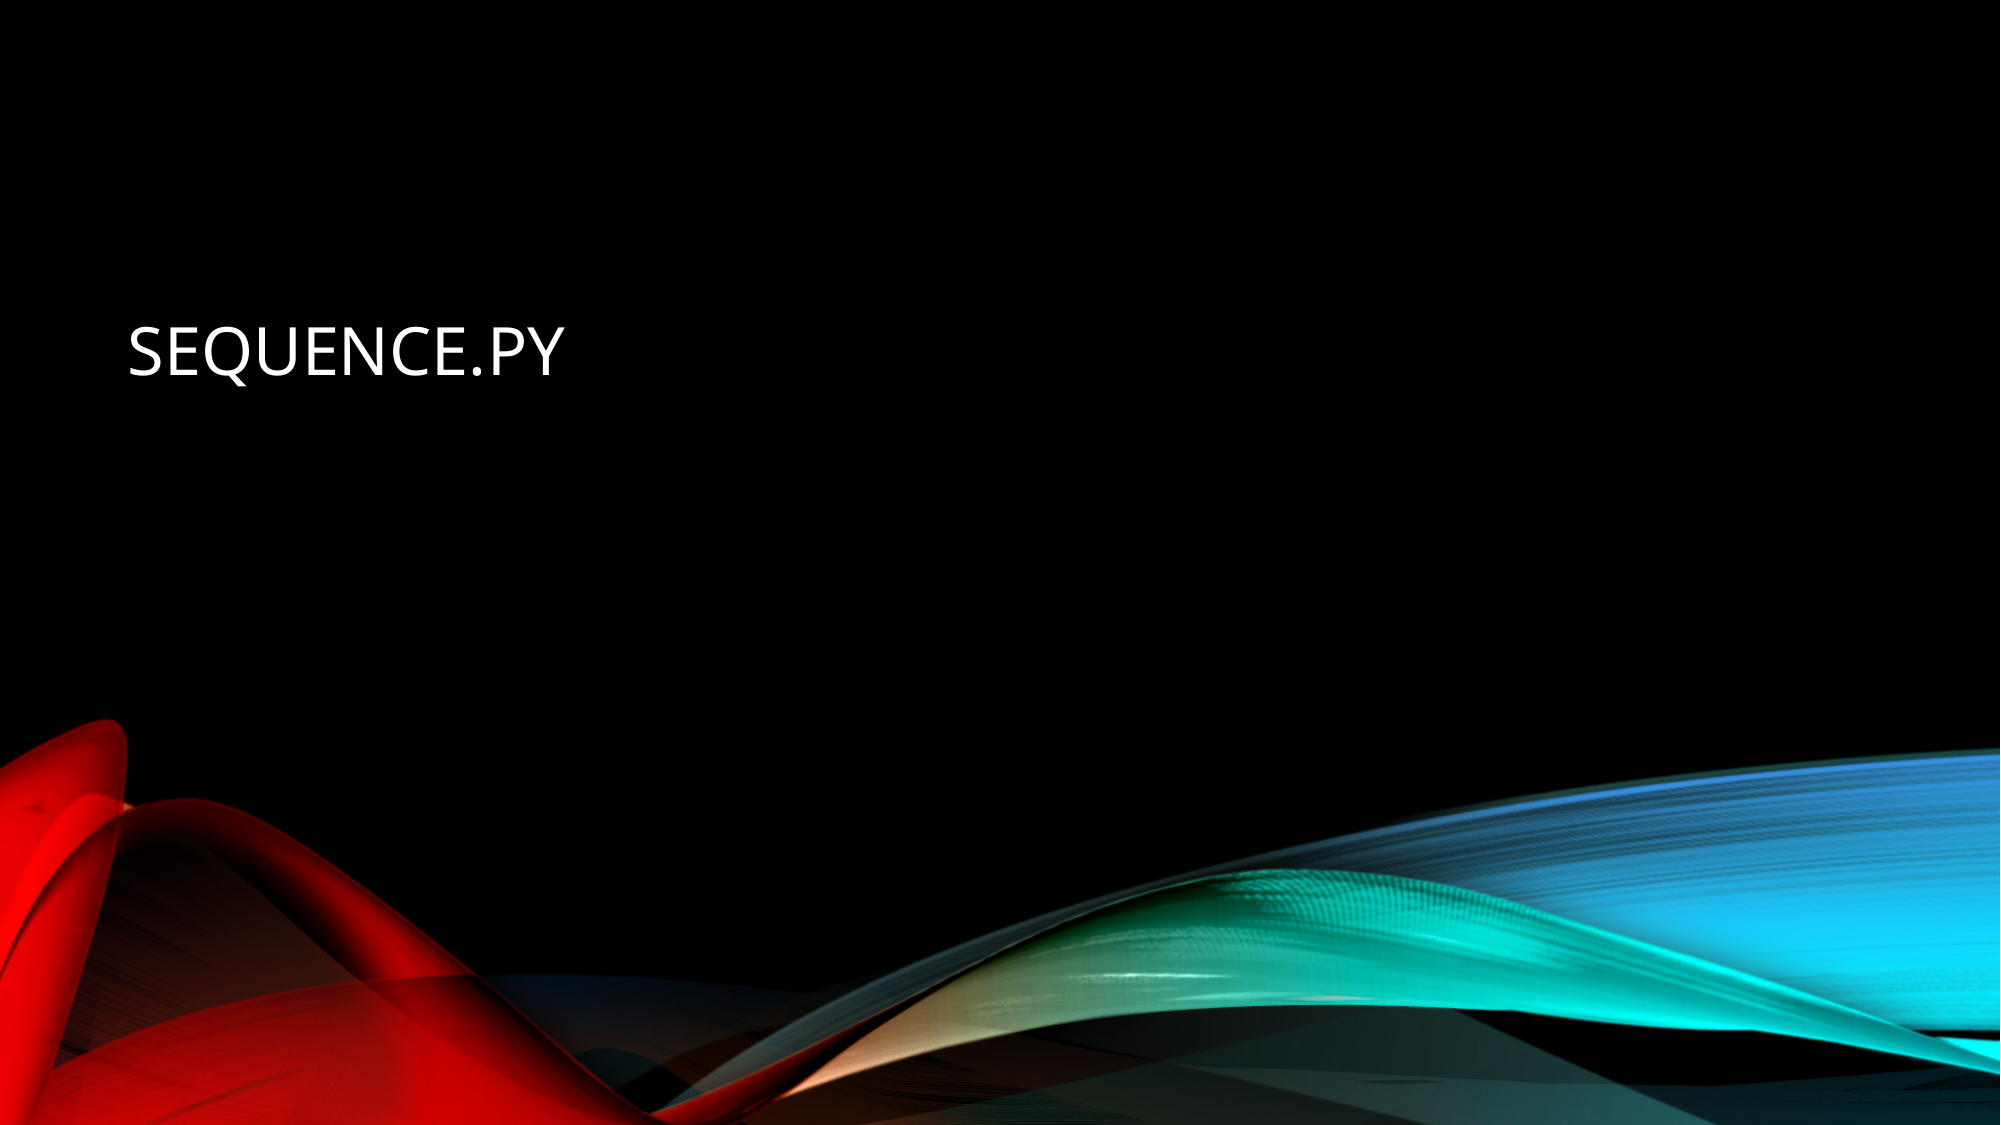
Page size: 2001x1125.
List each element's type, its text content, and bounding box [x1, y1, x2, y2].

picture [0, 717, 2000, 1125]
title SEQUENCE.PY [112, 123, 1888, 584]
